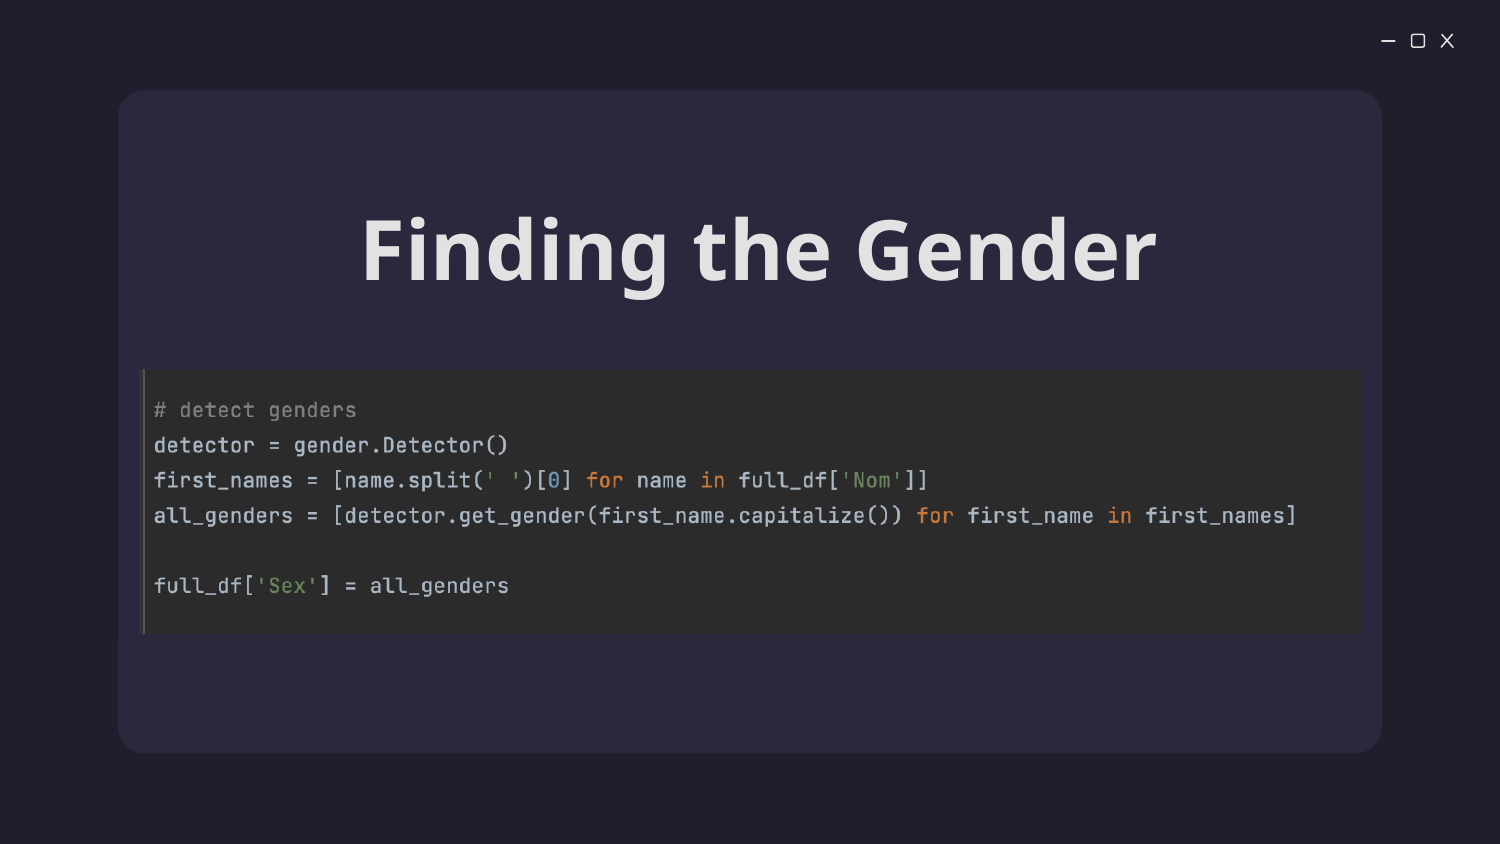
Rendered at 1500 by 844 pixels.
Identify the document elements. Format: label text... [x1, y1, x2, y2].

title Finding the Gender [134, 124, 1385, 370]
picture [138, 369, 1362, 634]
